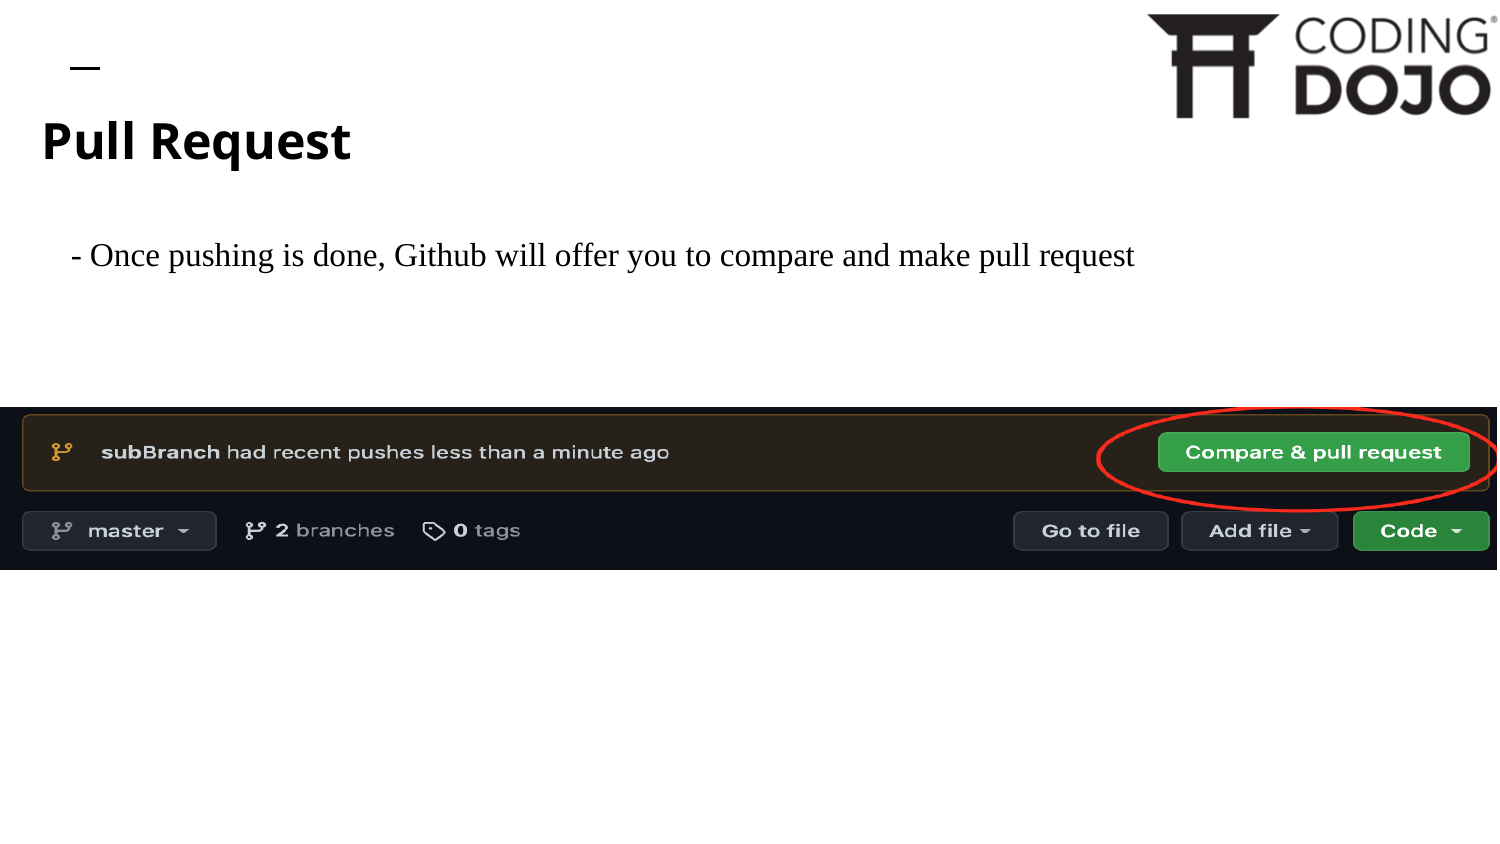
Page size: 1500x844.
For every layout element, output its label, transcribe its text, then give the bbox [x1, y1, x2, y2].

picture [1144, 14, 1500, 119]
text_box Pull Request [26, 94, 1431, 199]
picture [0, 406, 1498, 570]
text_box - Once pushing is done, Github will offer you to compare and make pull request [30, 198, 1463, 405]
